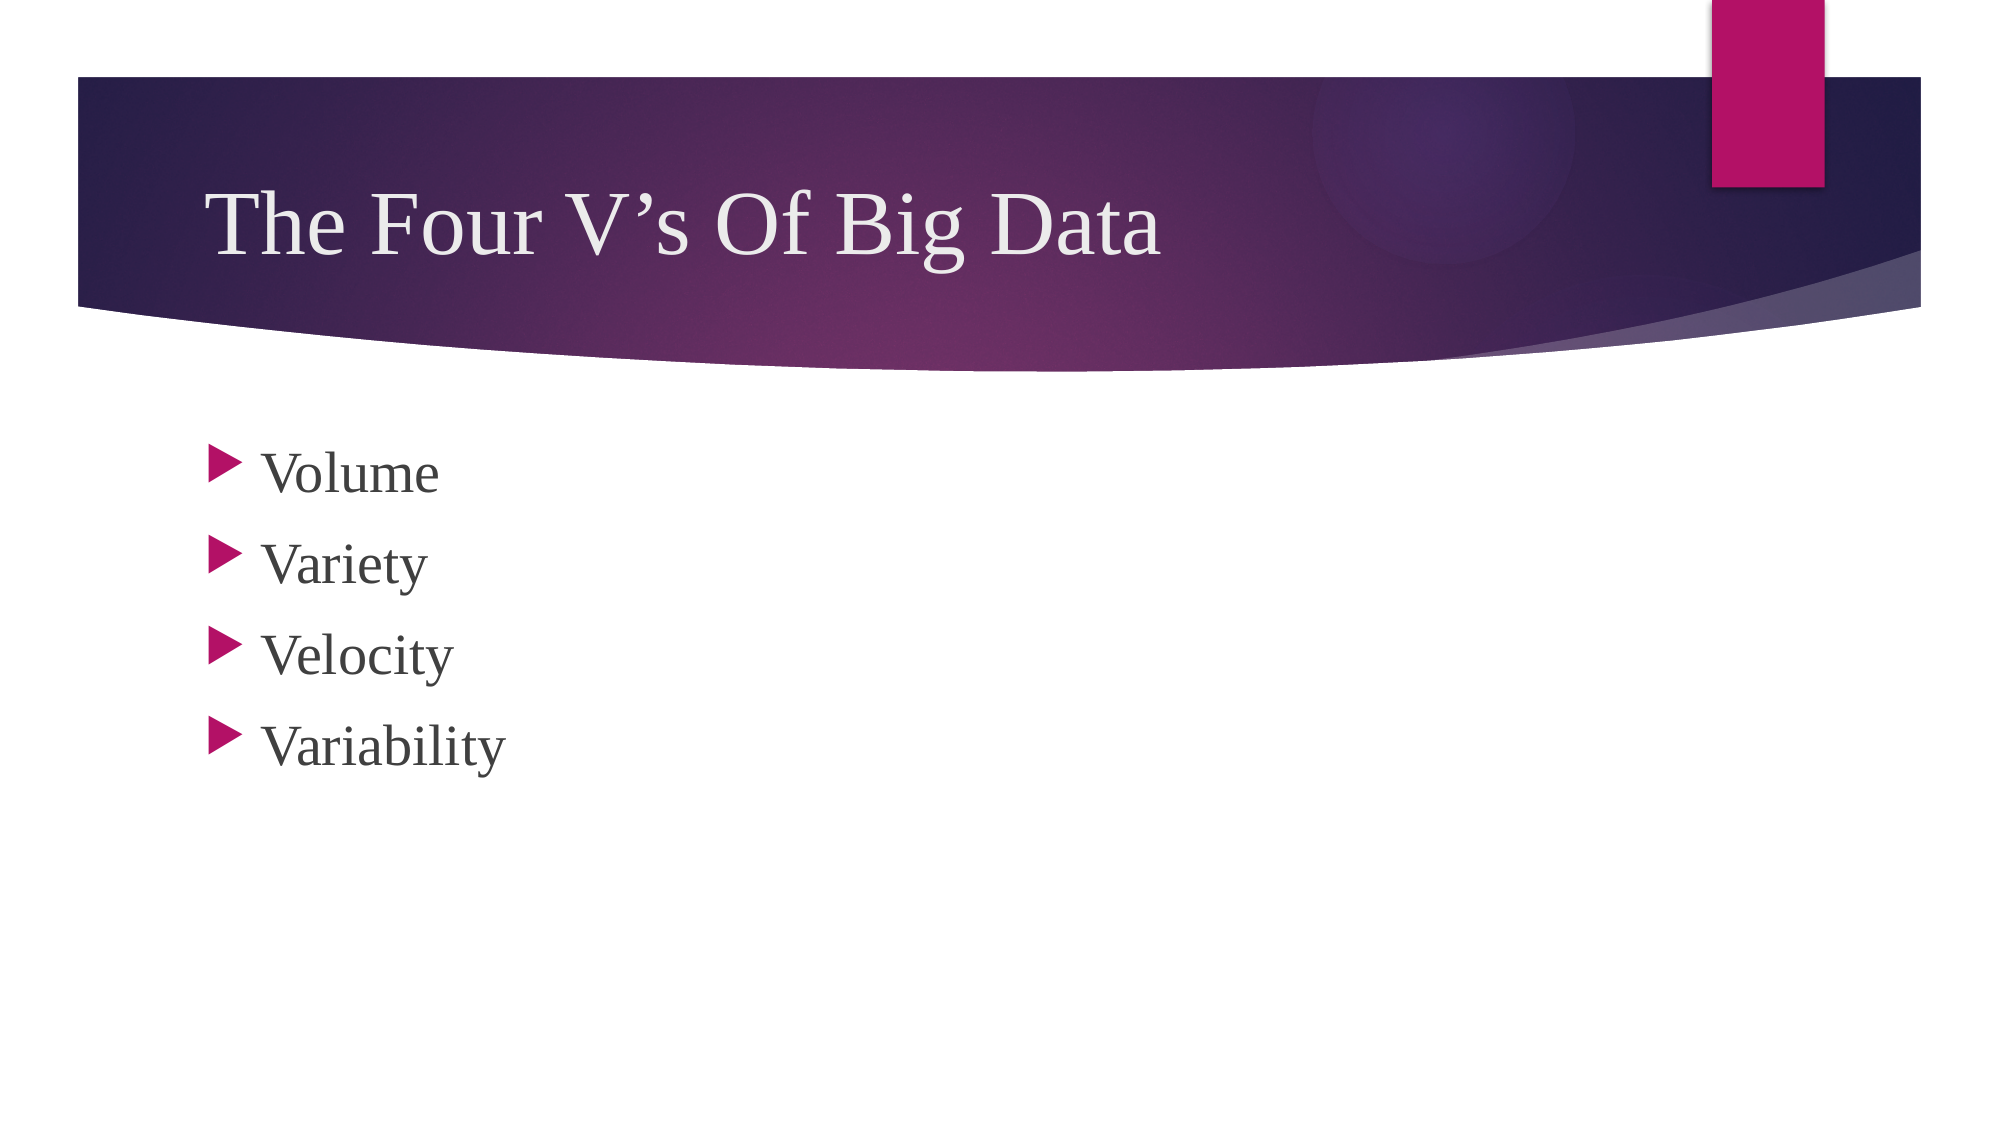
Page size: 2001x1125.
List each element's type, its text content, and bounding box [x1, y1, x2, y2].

list Volume Variety Velocity Variability [189, 427, 1638, 988]
title The Four V’s Of Big Data [189, 159, 1627, 276]
